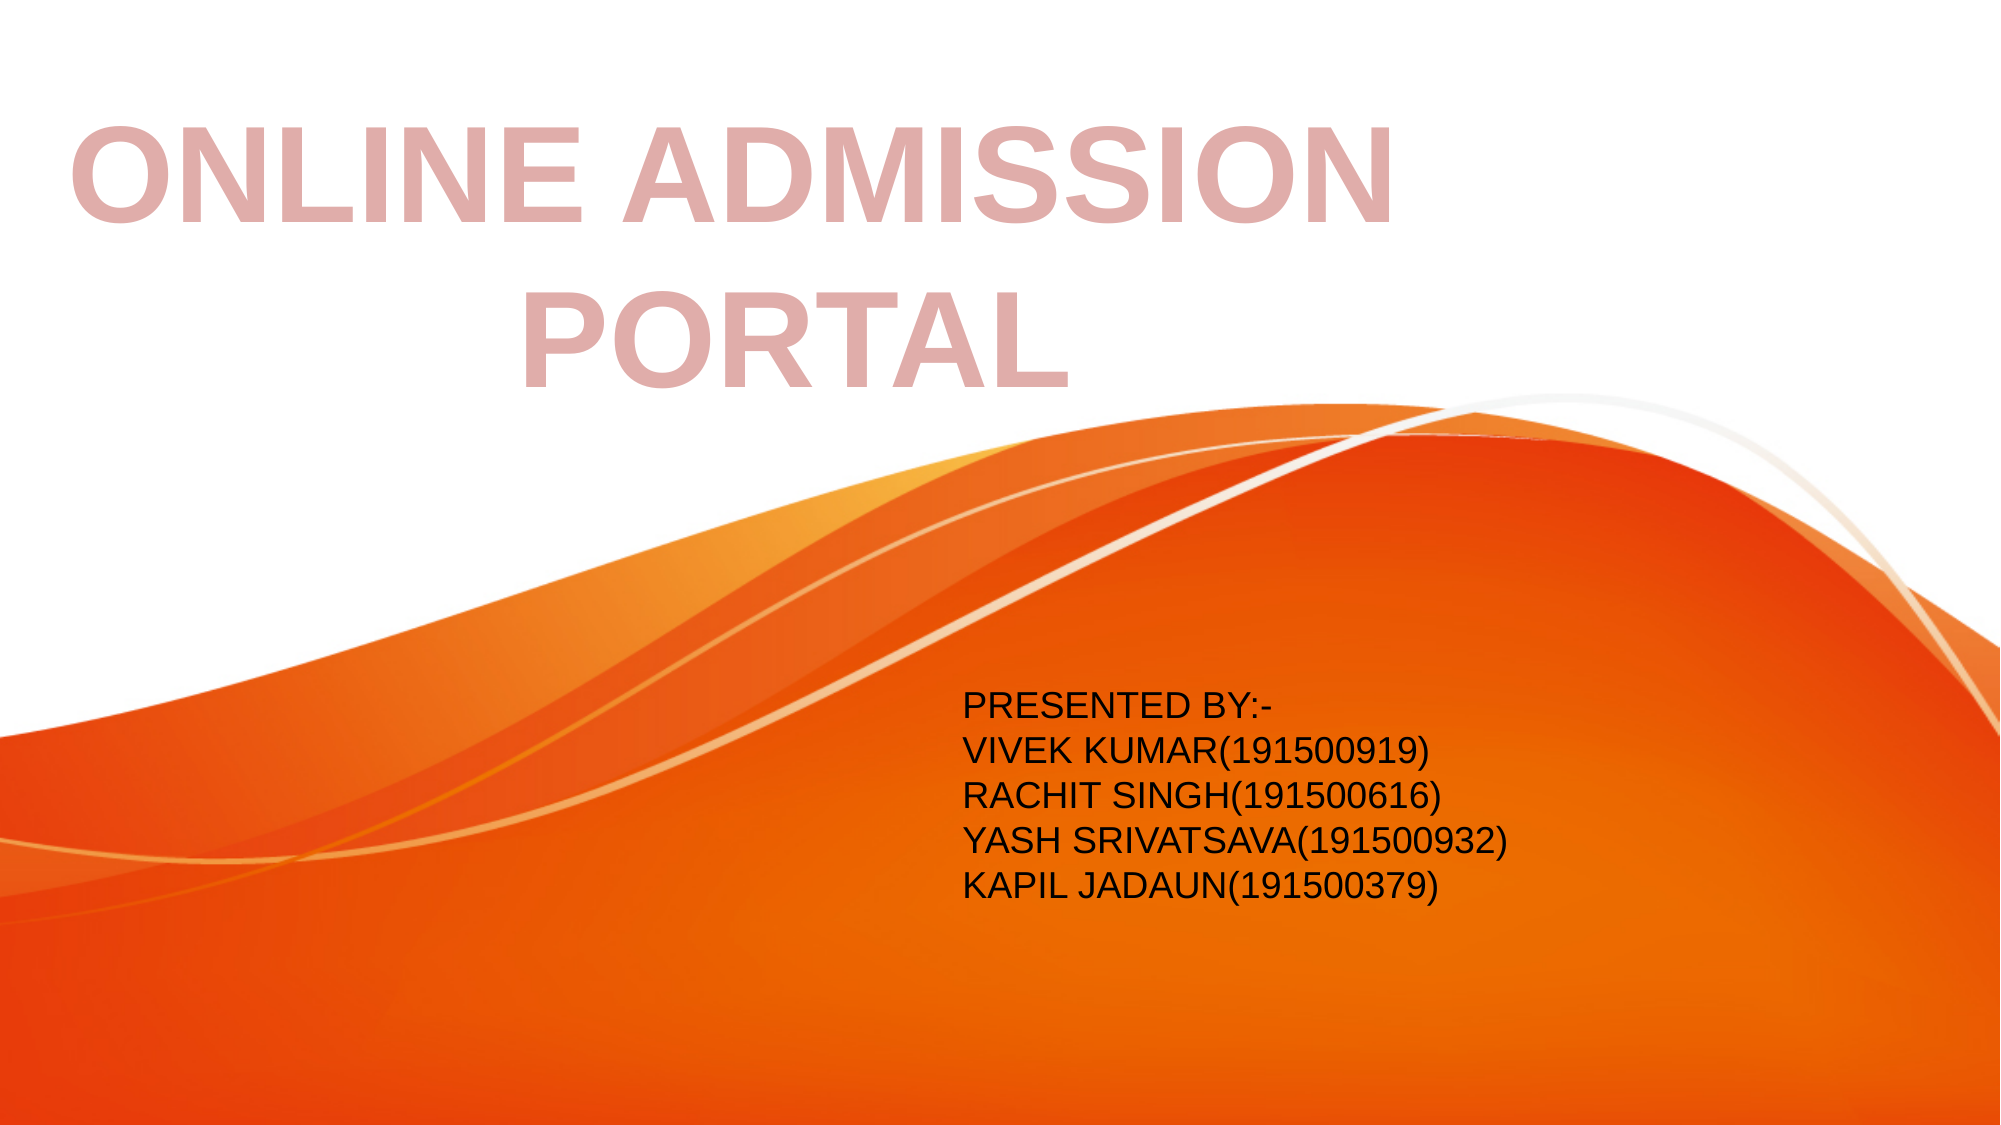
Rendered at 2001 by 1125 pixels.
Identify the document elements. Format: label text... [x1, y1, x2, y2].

title ONLINE ADMISSION PORTAL [52, 53, 1554, 446]
text_box PRESENTED BY:- VIVEK KUMAR(191500919) RACHIT SINGH(191500616) YASH SRIVATSAVA(191500932) KAPIL JADAUN(191500379) [947, 674, 1553, 914]
picture [0, 42, 2000, 1125]
